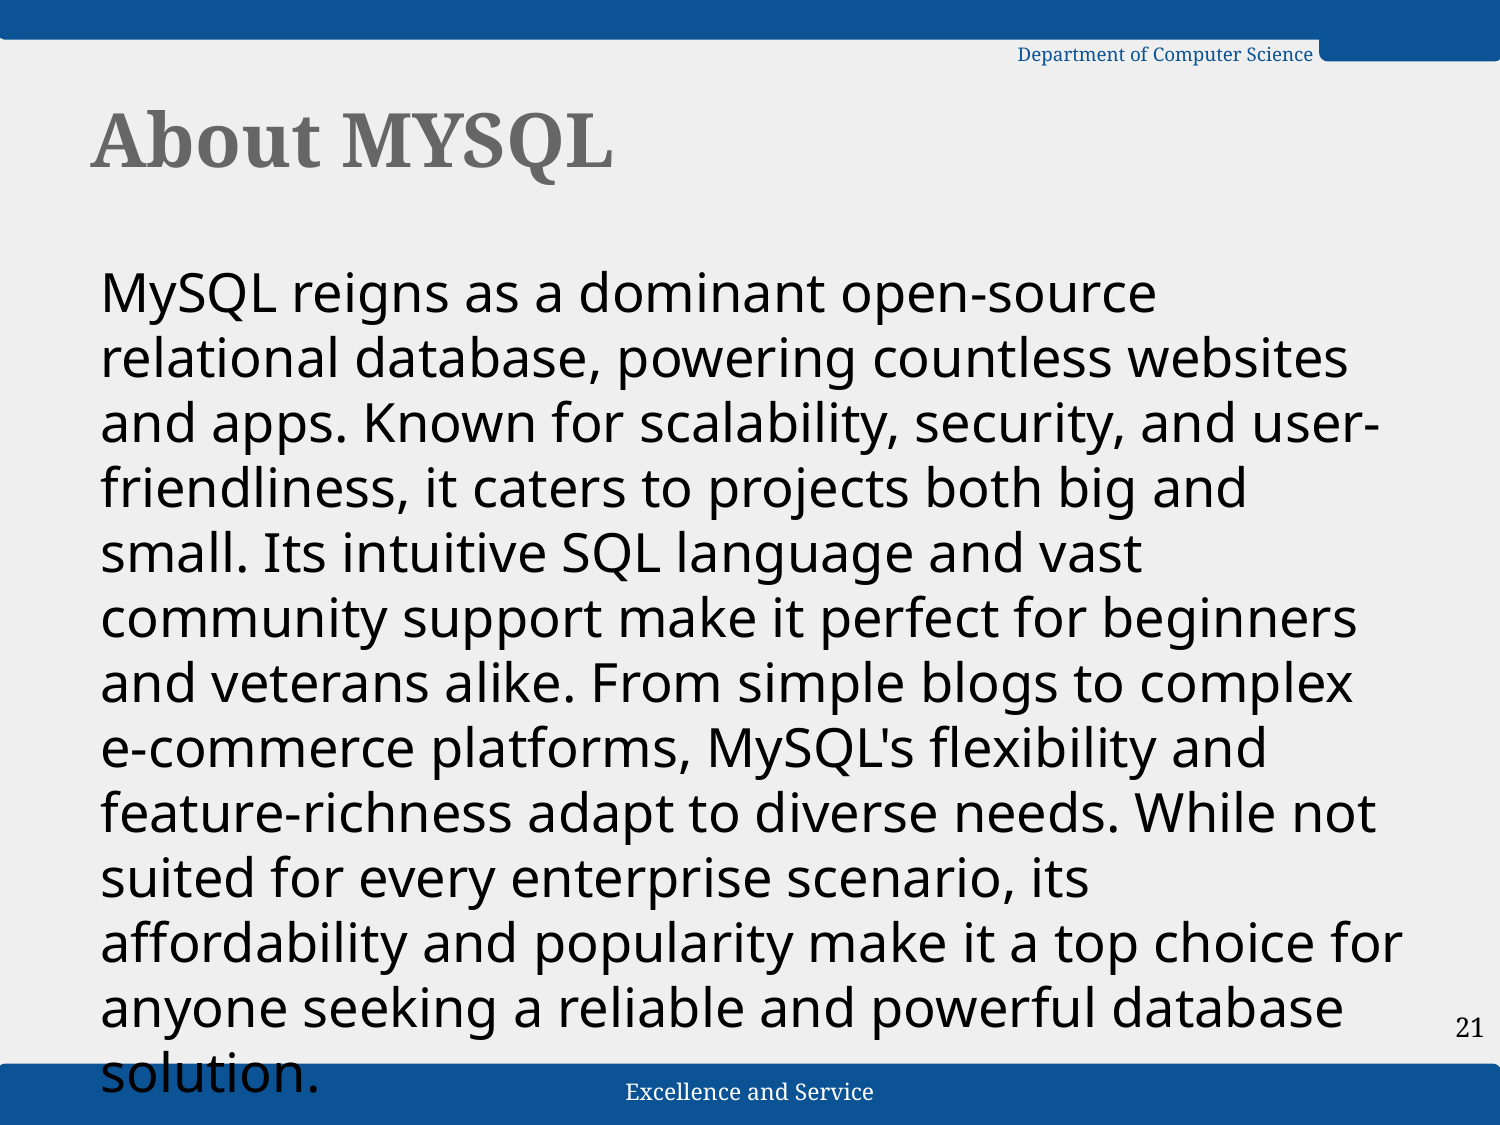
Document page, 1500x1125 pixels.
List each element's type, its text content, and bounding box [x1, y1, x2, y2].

title About MYSQL [75, 77, 1425, 214]
list MySQL reigns as a dominant open-source relational database, powering countless websites and apps. Known for scalability, security, and user-friendliness, it caters to projects both big and small. Its intuitive SQL language and vast community support make it perfect for beginners and veterans alike. From simple blogs to complex e-commerce platforms, MySQL's flexibility and feature-richness adapt to diverse needs. While not suited for every enterprise scenario, its affordability and popularity make it a top choice for anyone seeking a reliable and powerful database solution. [75, 243, 1425, 1055]
slide_number 21 [1410, 994, 1500, 1082]
